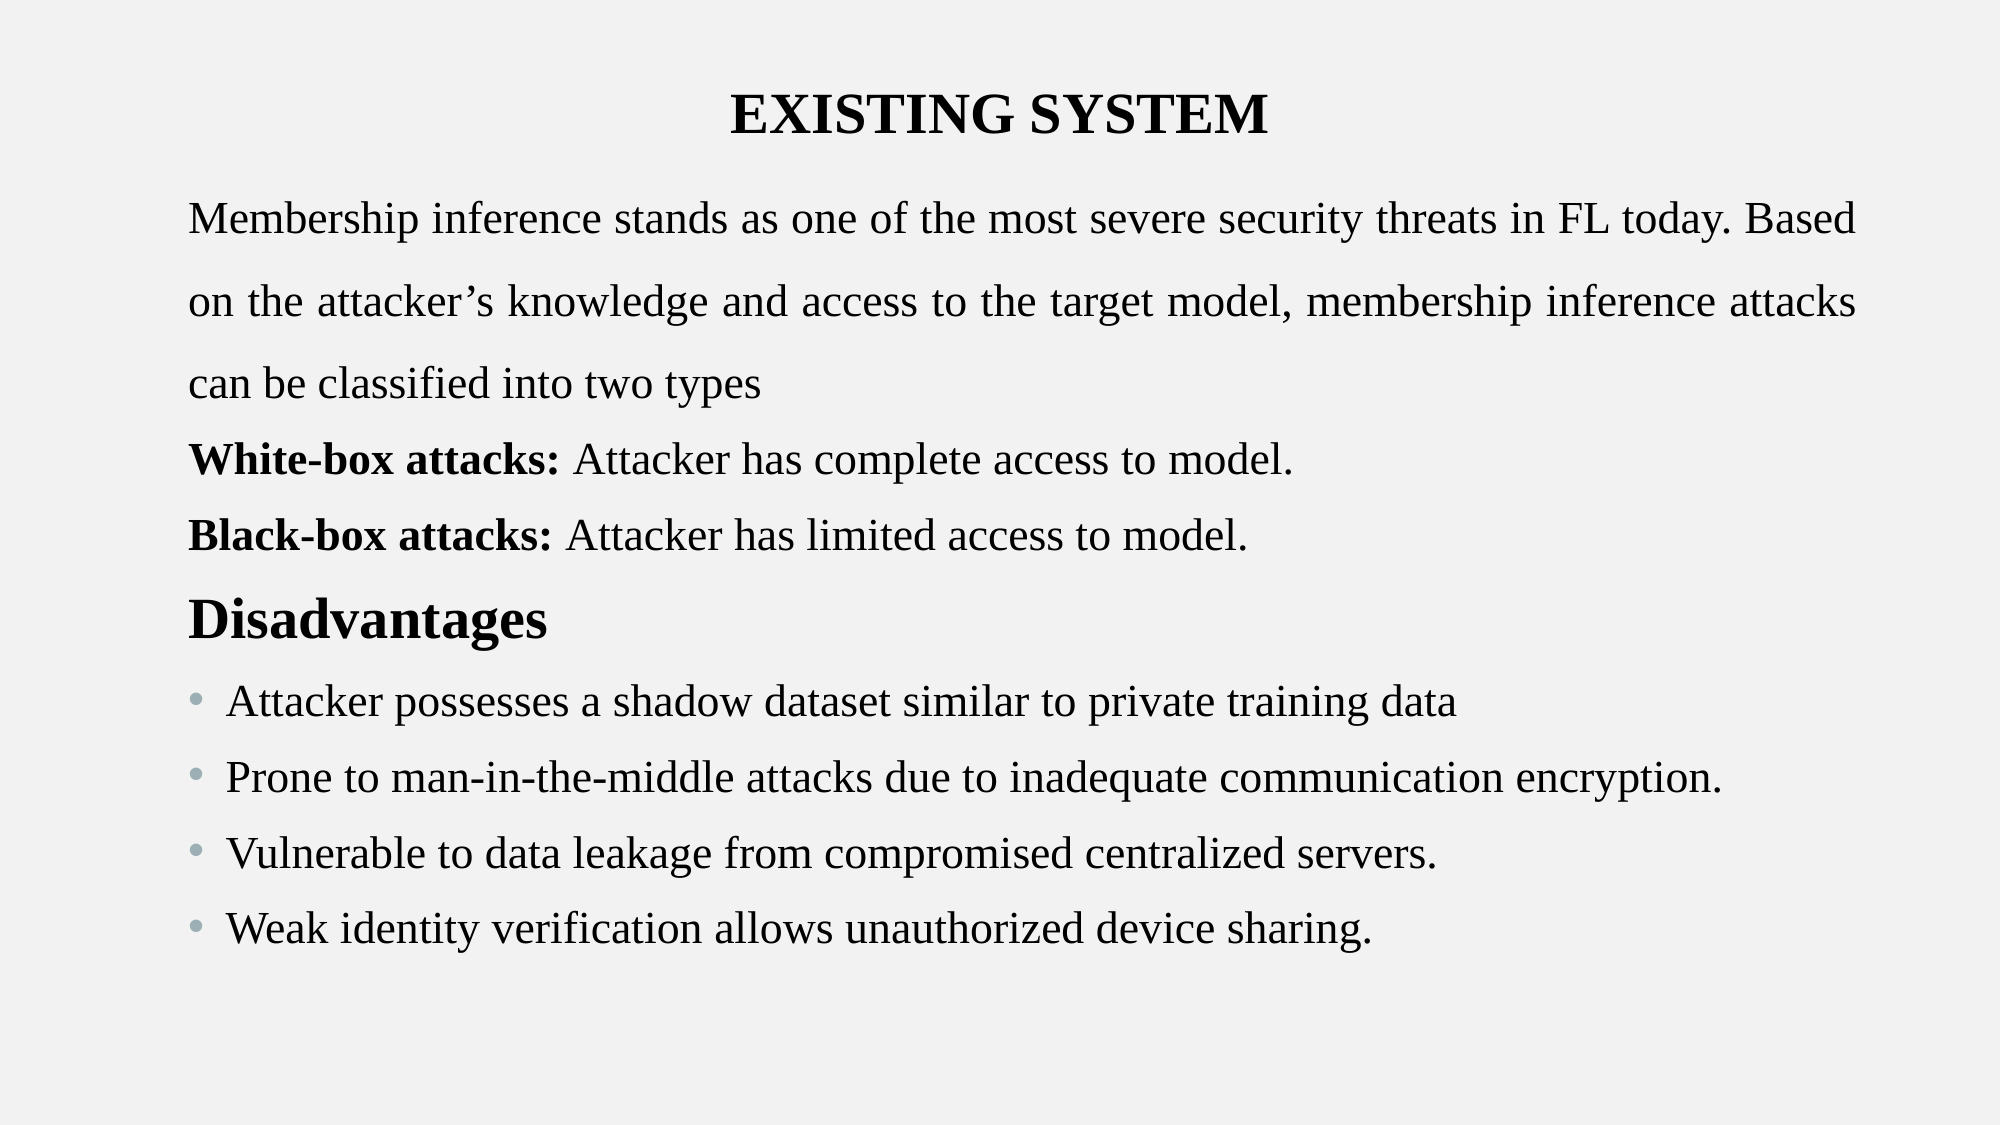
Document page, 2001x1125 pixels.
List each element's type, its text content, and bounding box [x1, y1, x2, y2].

list Membership inference stands as one of the most severe security threats in FL today. Based on the attacker’s knowledge and access to the target model, membership inference attacks can be classified into two types White-box attacks: Attacker has complete access to model. Black-box attacks: Attacker has limited access to model. Disadvantages Attacker possesses a shadow dataset similar to private training data Prone to man-in-the-middle attacks due to inadequate communication encryption. Vulnerable to data leakage from compromised centralized servers. Weak identity verification allows unauthorized device sharing. [173, 153, 1874, 1020]
text_box EXISTING SYSTEM [0, 67, 2000, 153]
